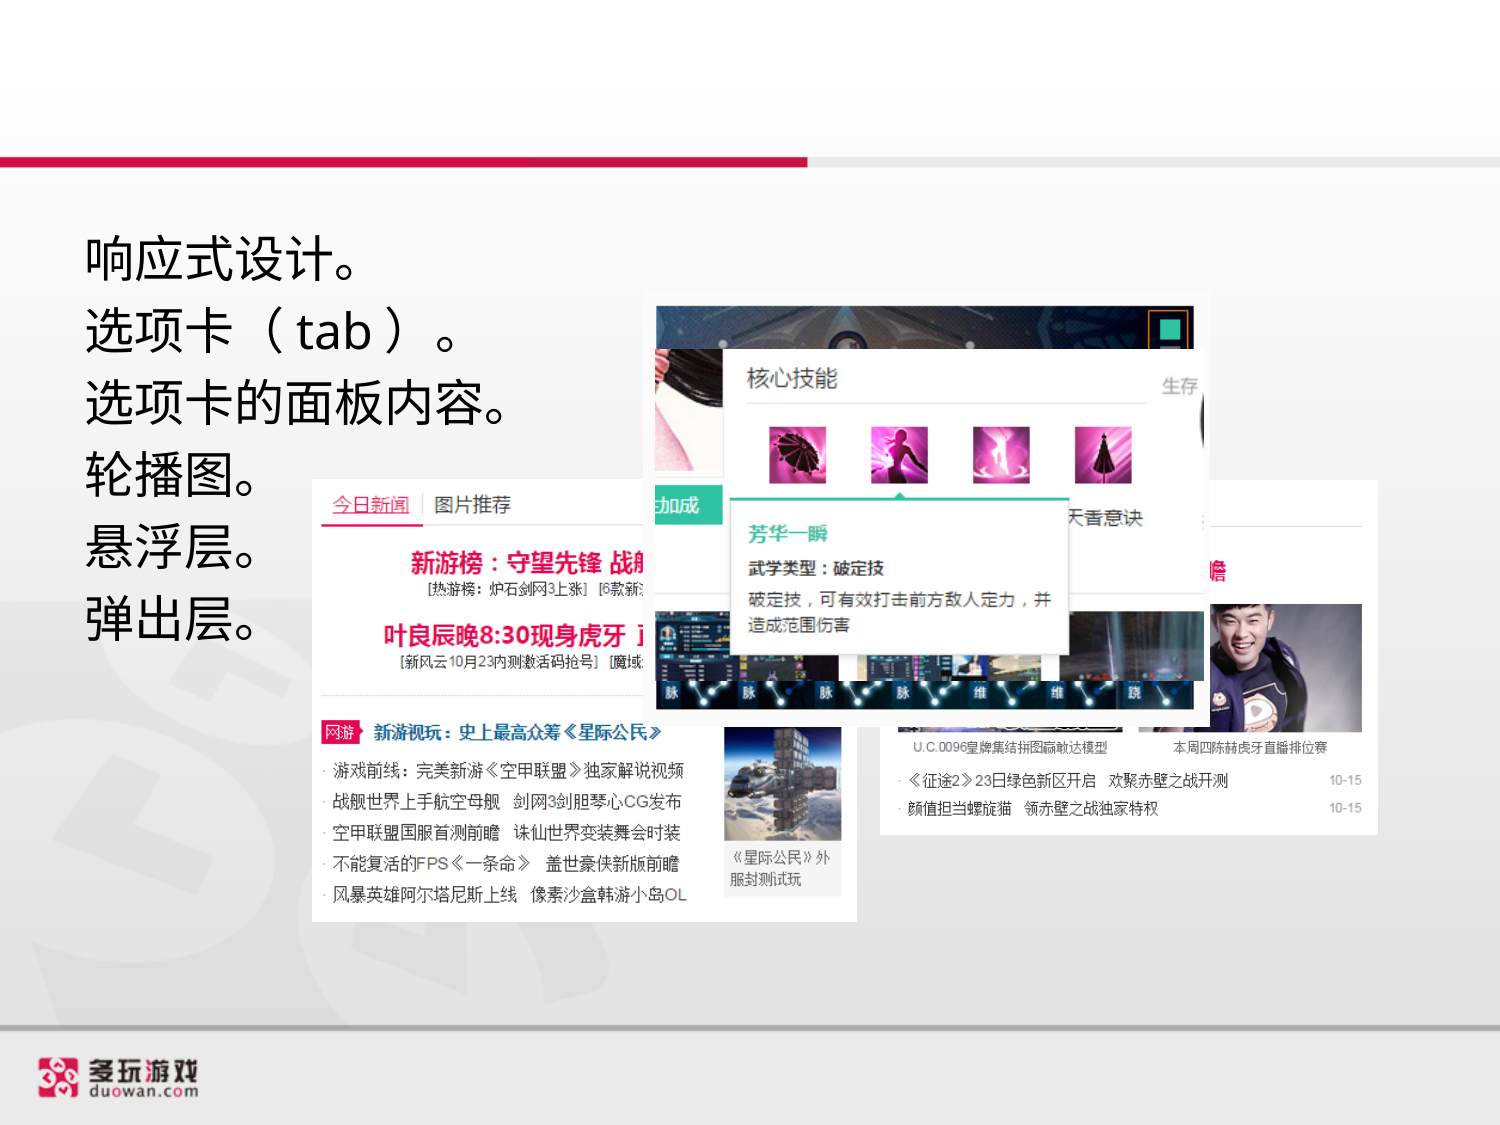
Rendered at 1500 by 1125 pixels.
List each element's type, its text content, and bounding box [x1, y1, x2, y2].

picture [0, 0, 1500, 1125]
text_box 响应式设计。 选项卡（tab）。 选项卡的面板内容。 轮播图。 悬浮层。 弹出层。 [76, 208, 1424, 655]
